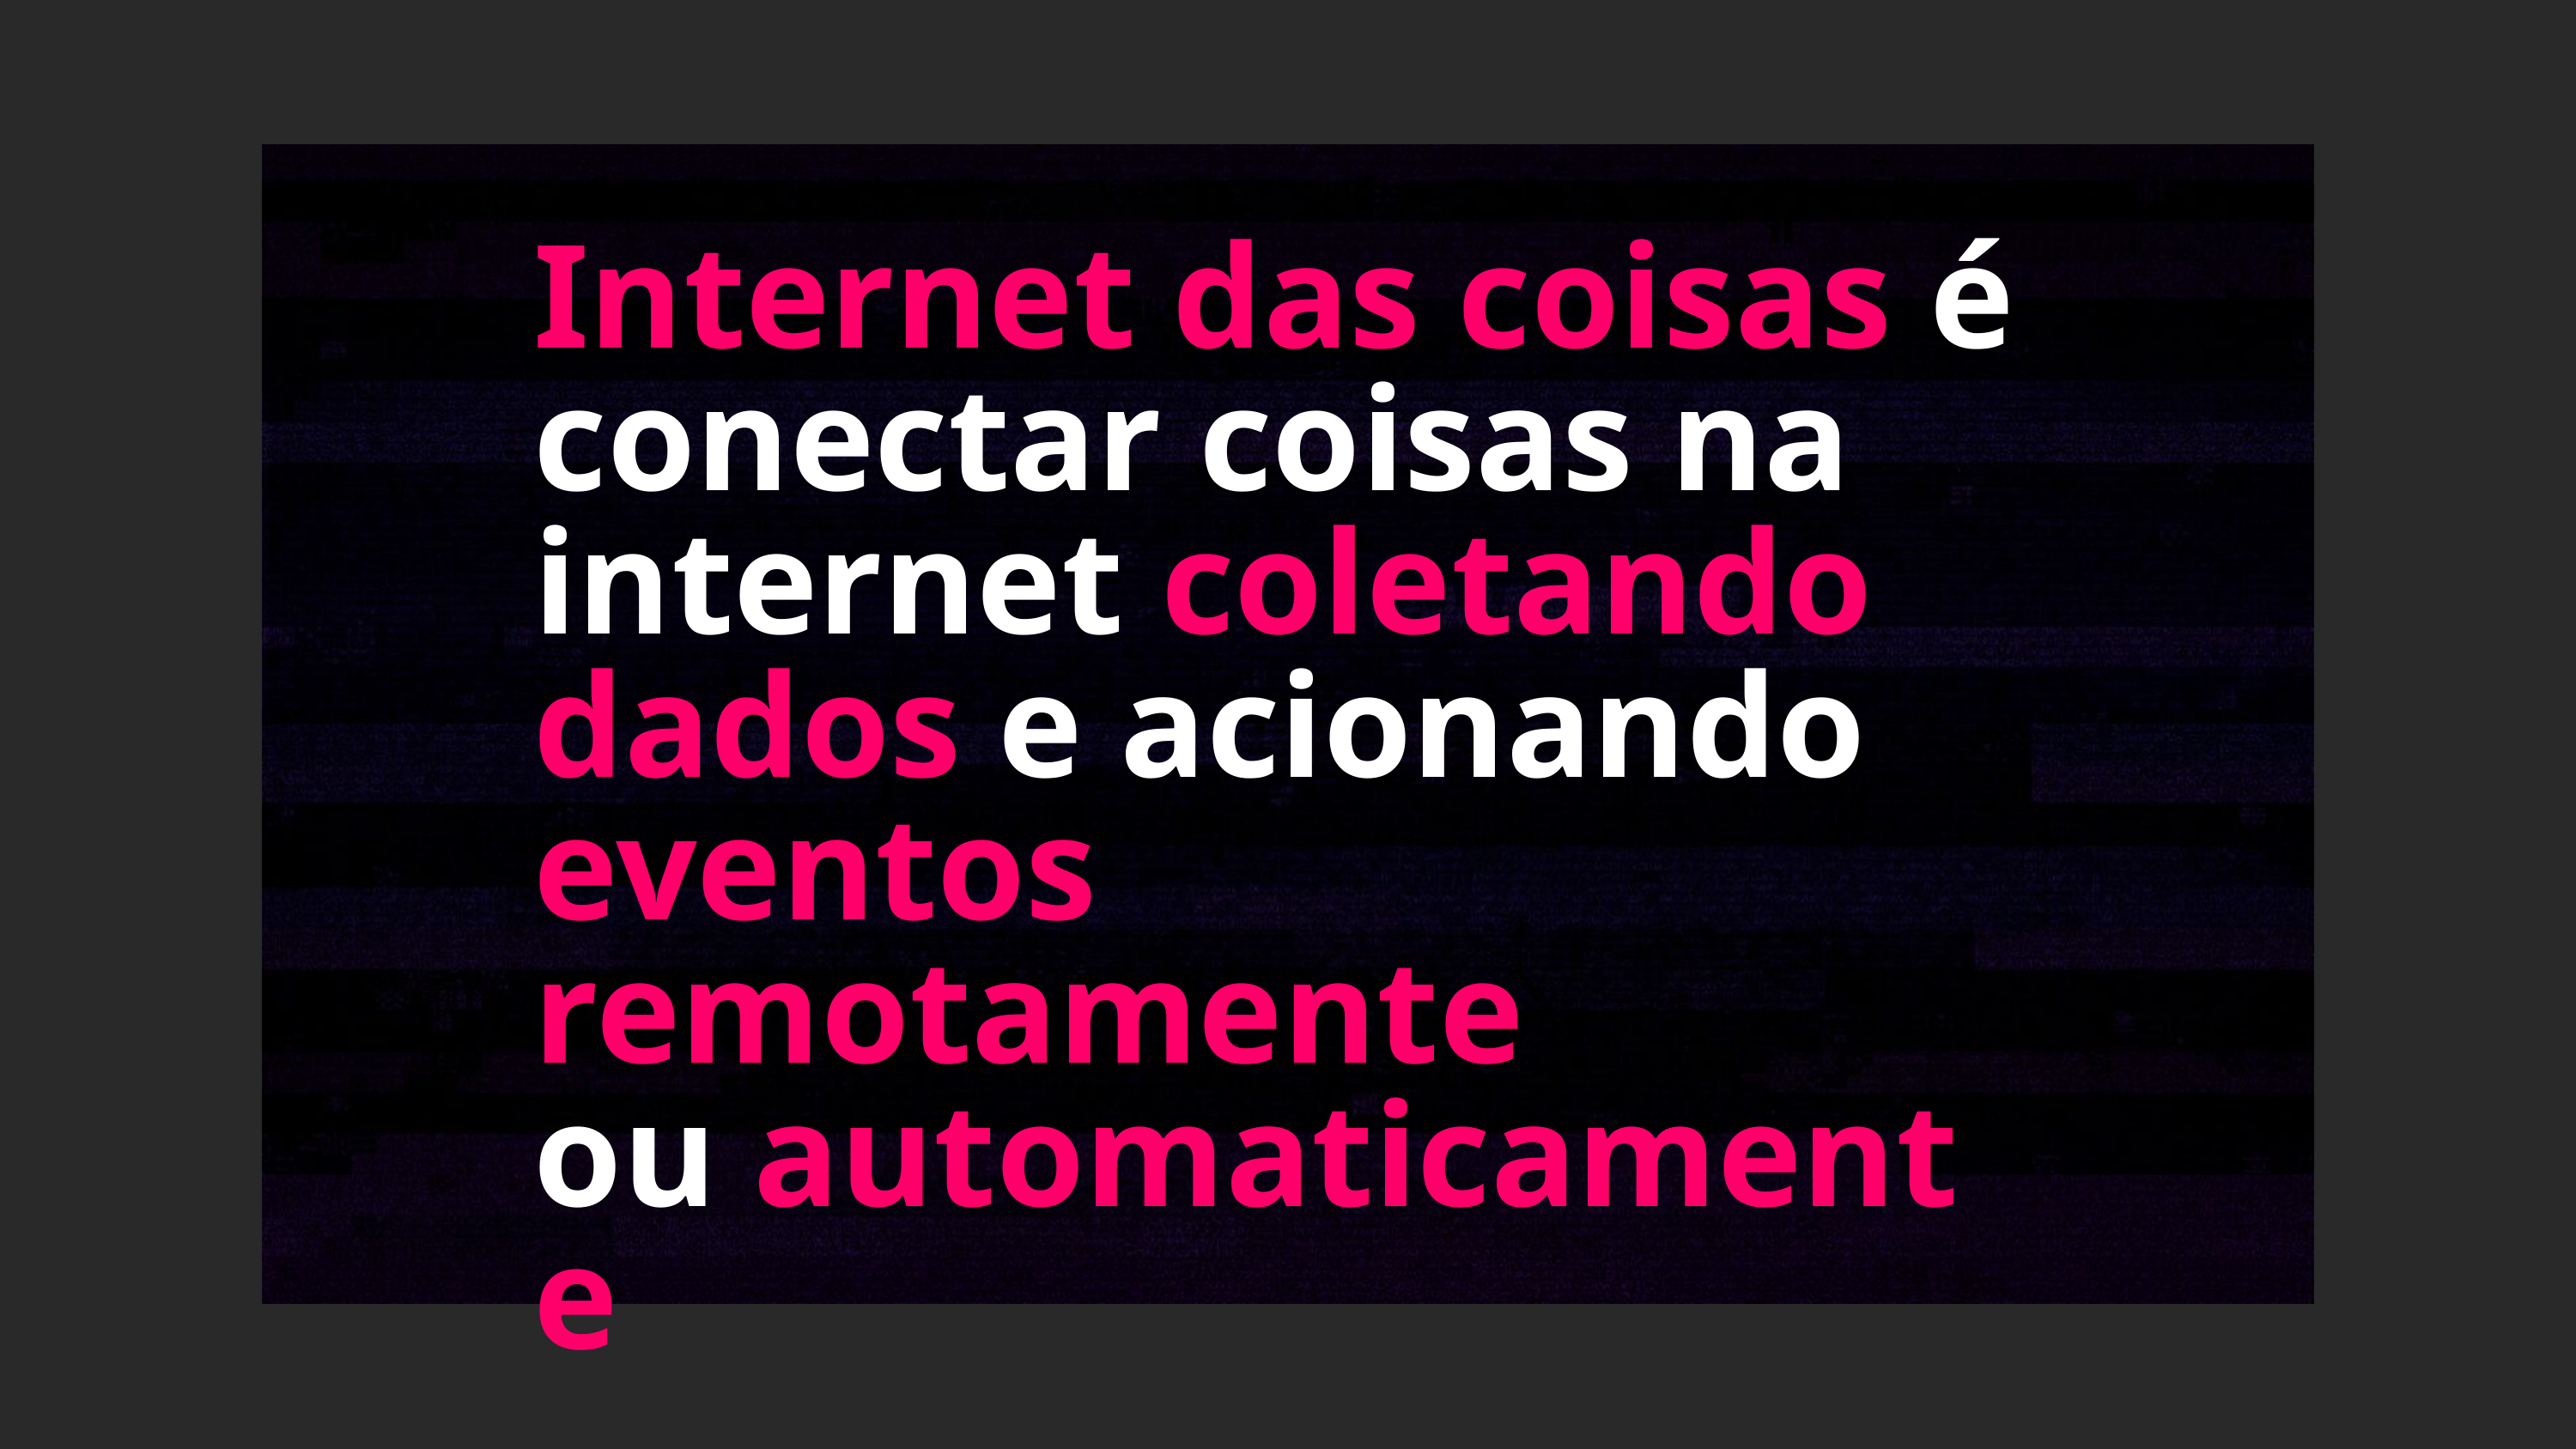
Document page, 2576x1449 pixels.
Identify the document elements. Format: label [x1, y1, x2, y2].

picture [262, 144, 2314, 1304]
